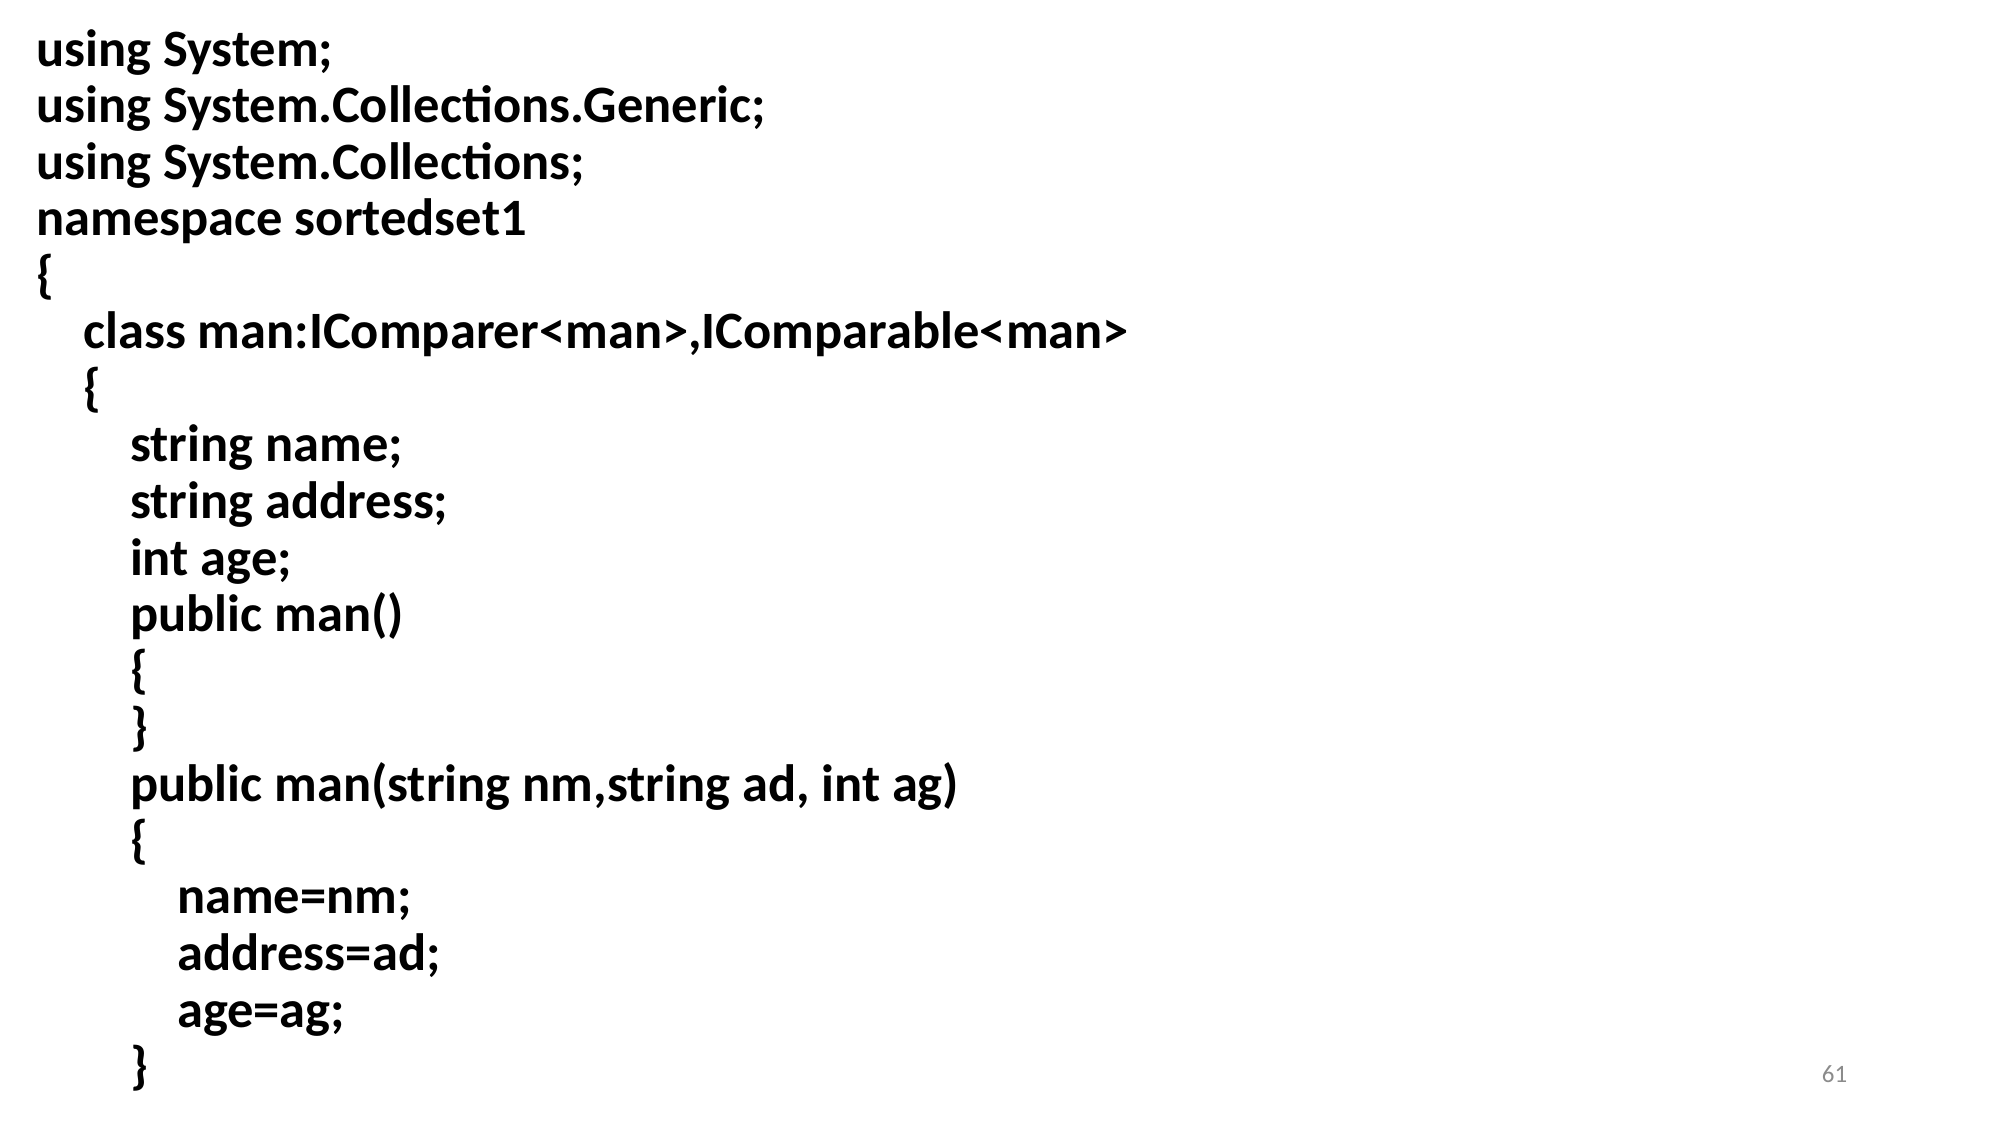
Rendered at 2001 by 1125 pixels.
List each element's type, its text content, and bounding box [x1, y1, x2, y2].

list using System; using System.Collections.Generic; using System.Collections; namespace sortedset1 { class man:IComparer<man>,IComparable<man> { string name; string address; int age; public man() { } public man(string nm,string ad, int ag) { name=nm; address=ad; age=ag; } [21, 13, 1990, 1103]
slide_number 61 [1412, 1042, 1863, 1103]
